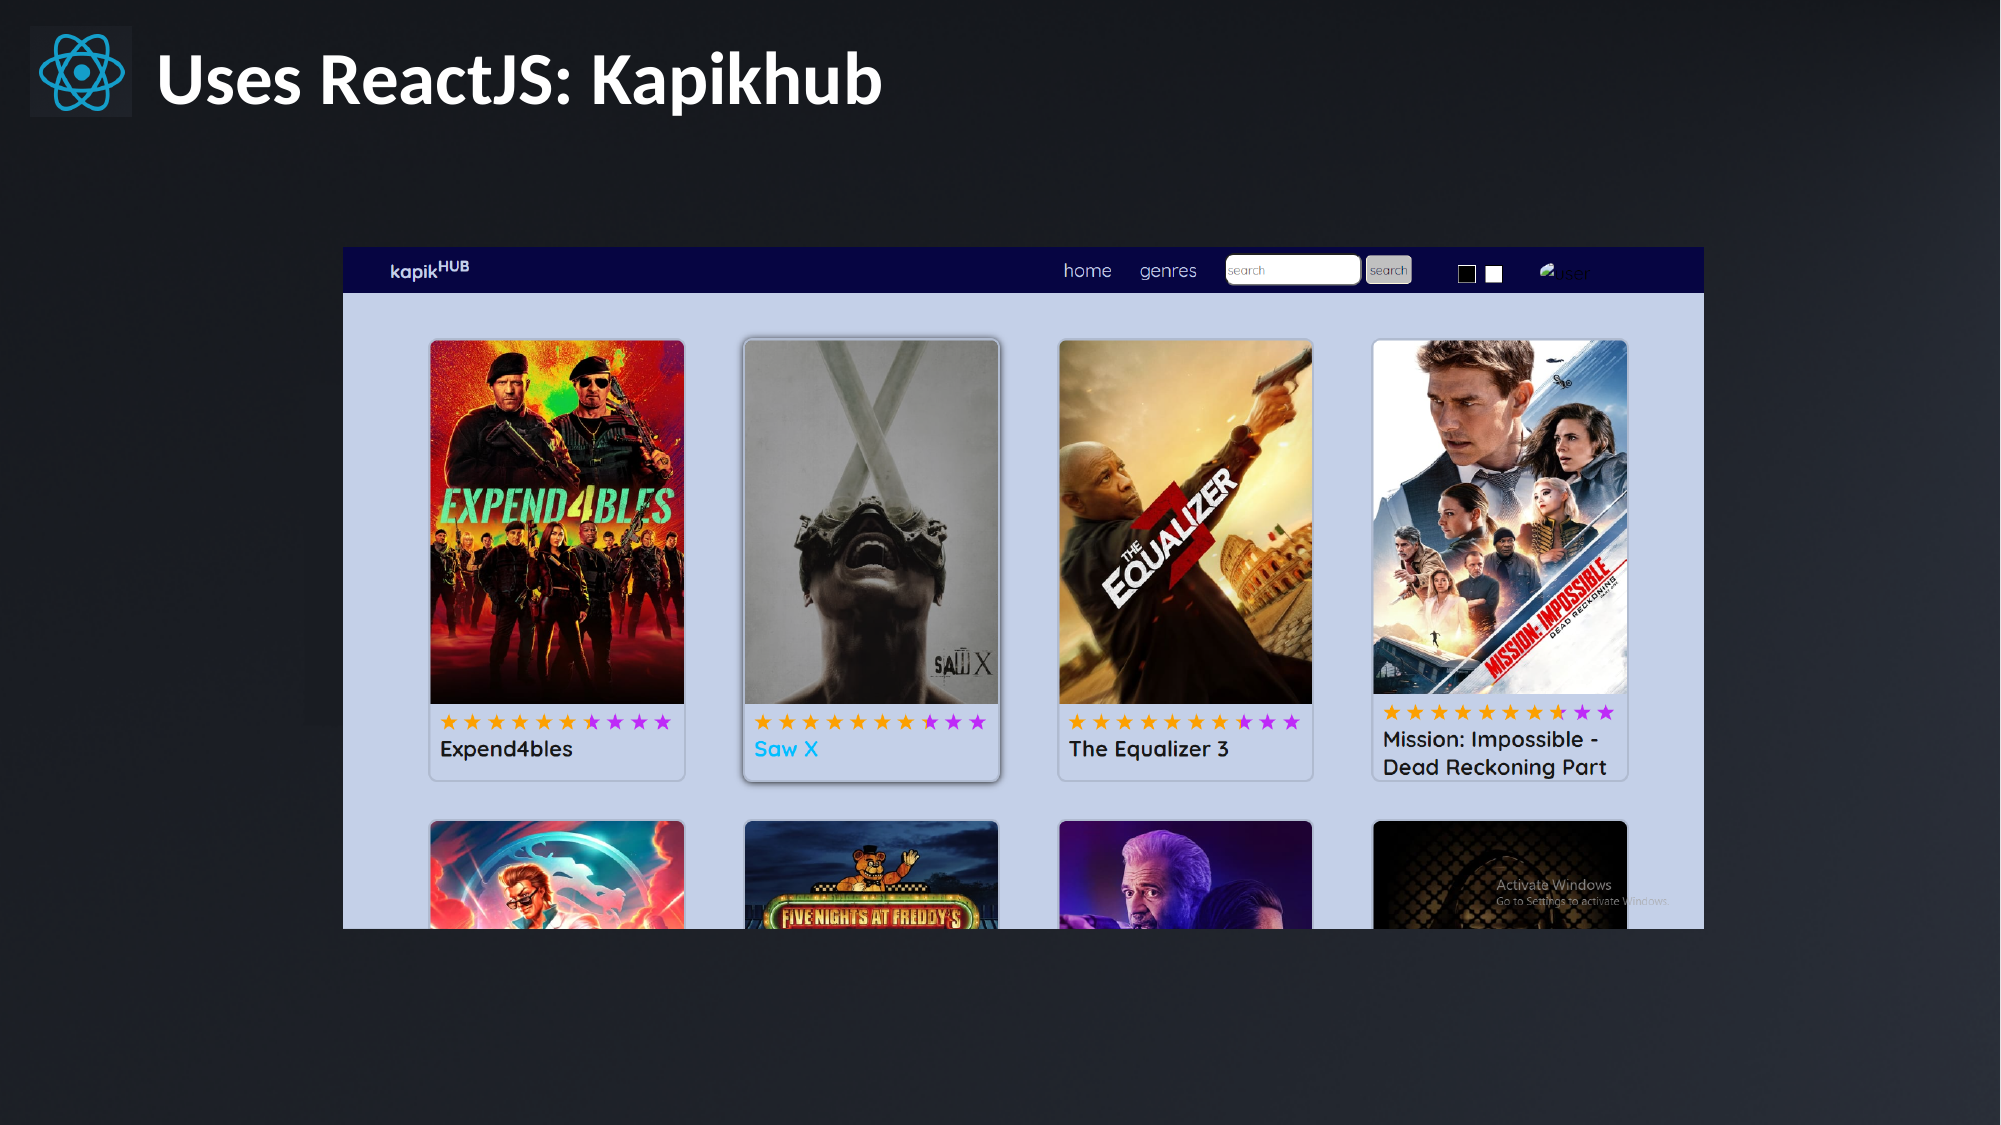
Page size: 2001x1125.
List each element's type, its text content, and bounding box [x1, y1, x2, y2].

text_box Uses ReactJS: Kapikhub [0, 0, 1149, 129]
picture [30, 26, 132, 117]
picture [0, 0, 2001, 1125]
